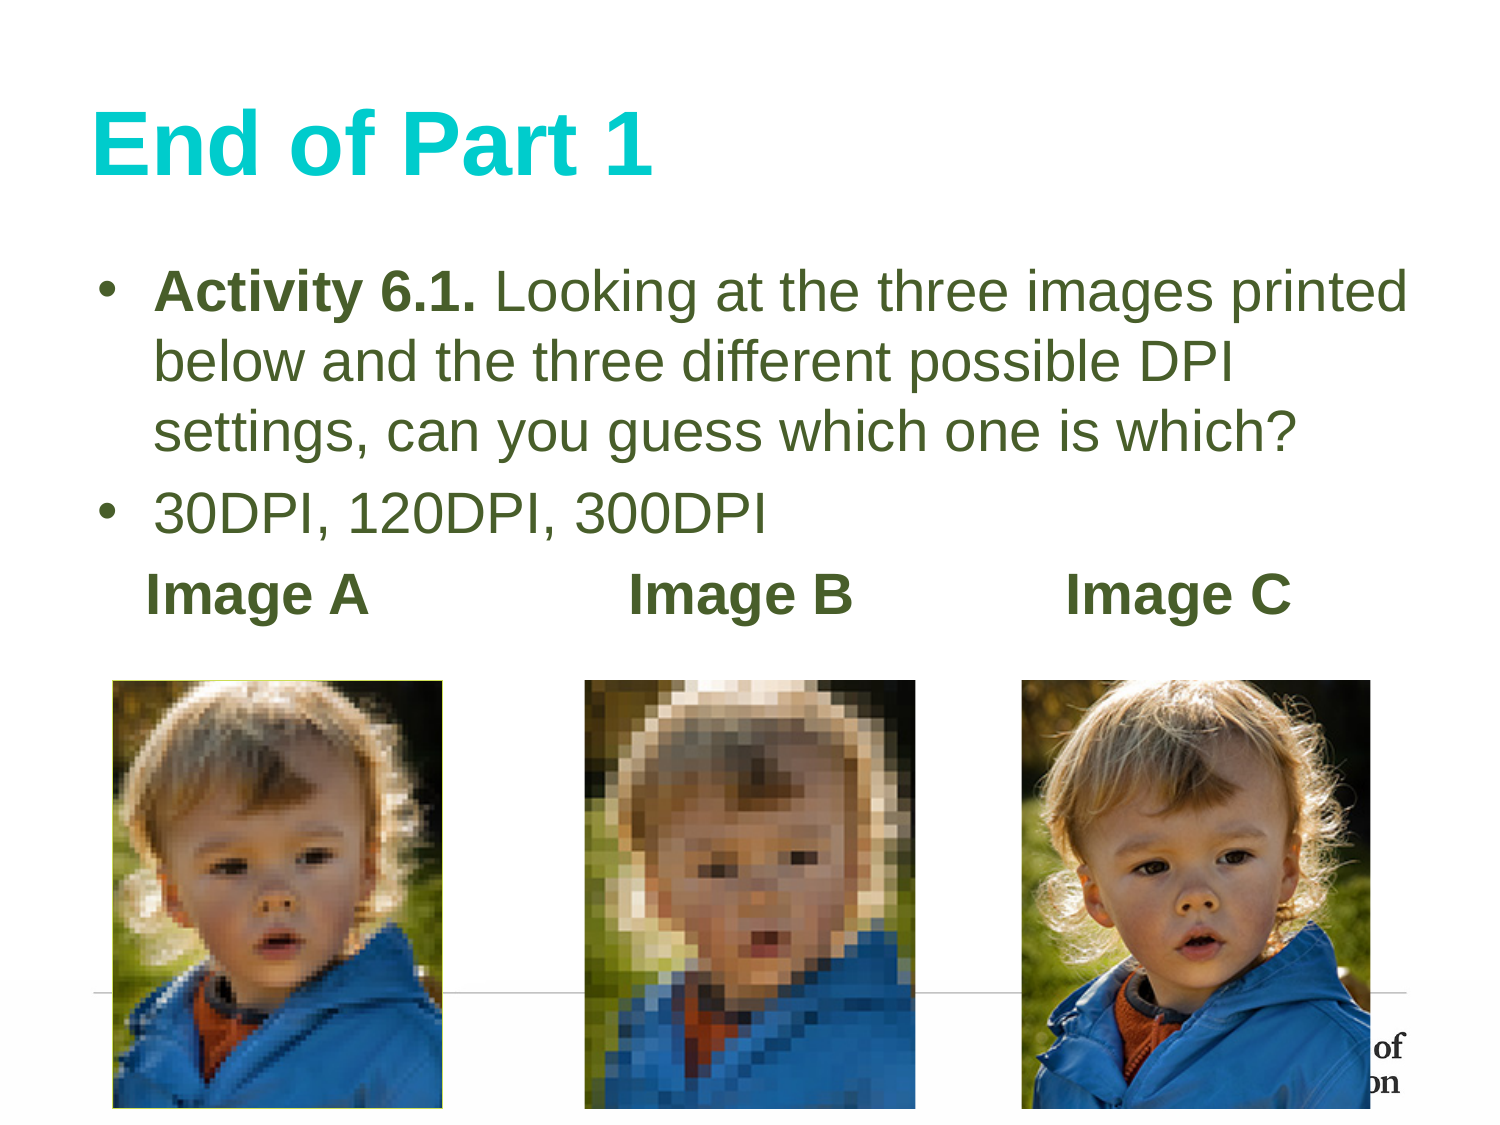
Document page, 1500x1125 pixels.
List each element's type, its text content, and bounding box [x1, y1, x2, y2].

picture [0, 680, 1500, 1125]
title End of Part 1 [75, 45, 1425, 233]
list Activity 6.1. Looking at the three images printed below and the three different possible DPI settings, can you guess which one is which? 30DPI, 120DPI, 300DPI Image A Image B Image C [82, 246, 1432, 681]
